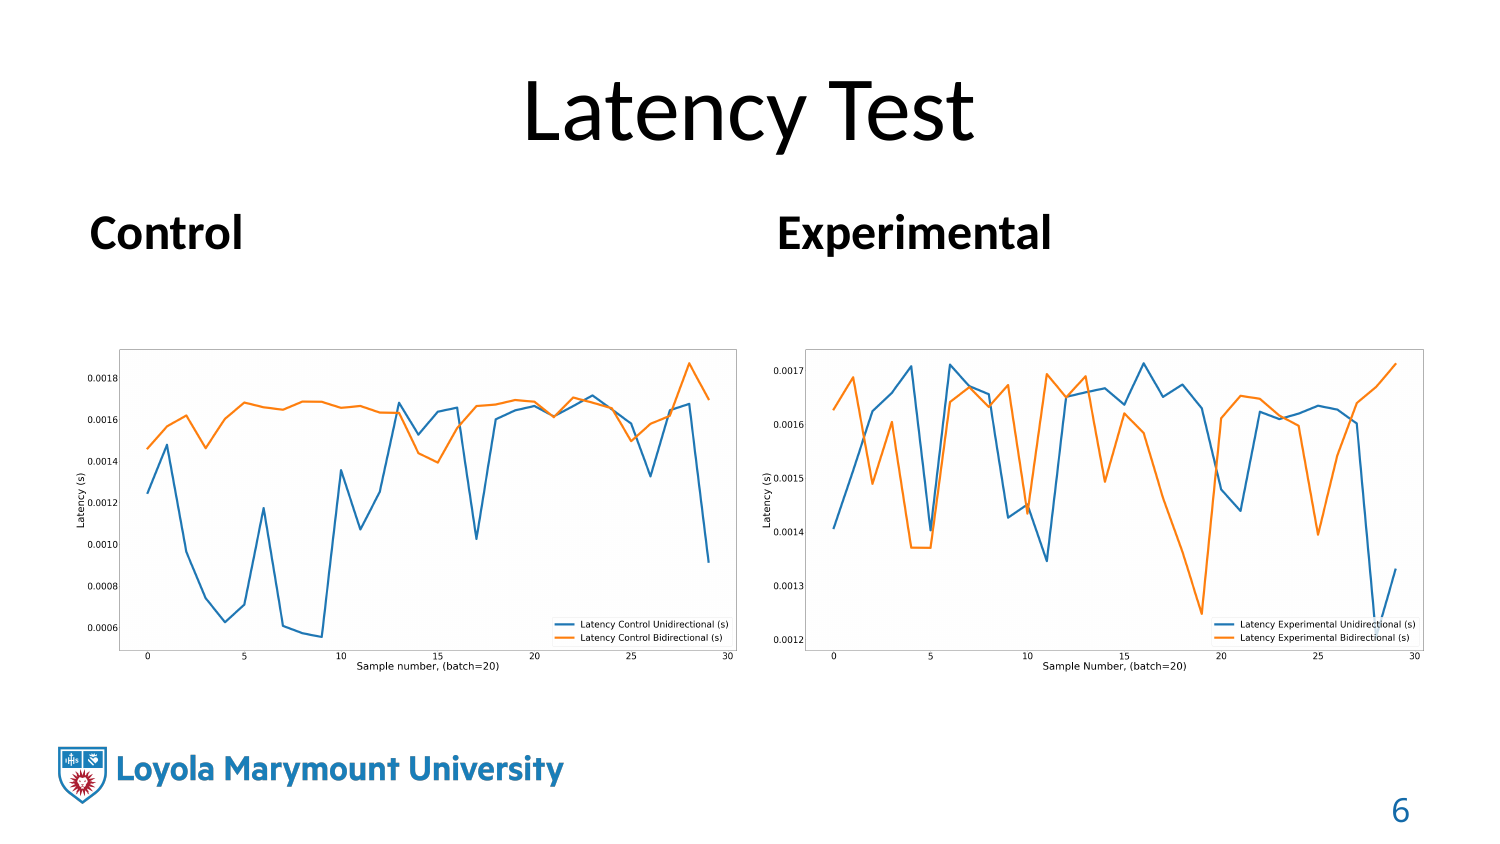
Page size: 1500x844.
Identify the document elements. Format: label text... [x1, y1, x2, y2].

slide_number 6 [1074, 782, 1425, 827]
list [761, 348, 1426, 674]
list Control [75, 188, 738, 268]
list Experimental [761, 188, 1425, 268]
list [74, 348, 738, 673]
title Latency Test [75, 33, 1425, 175]
